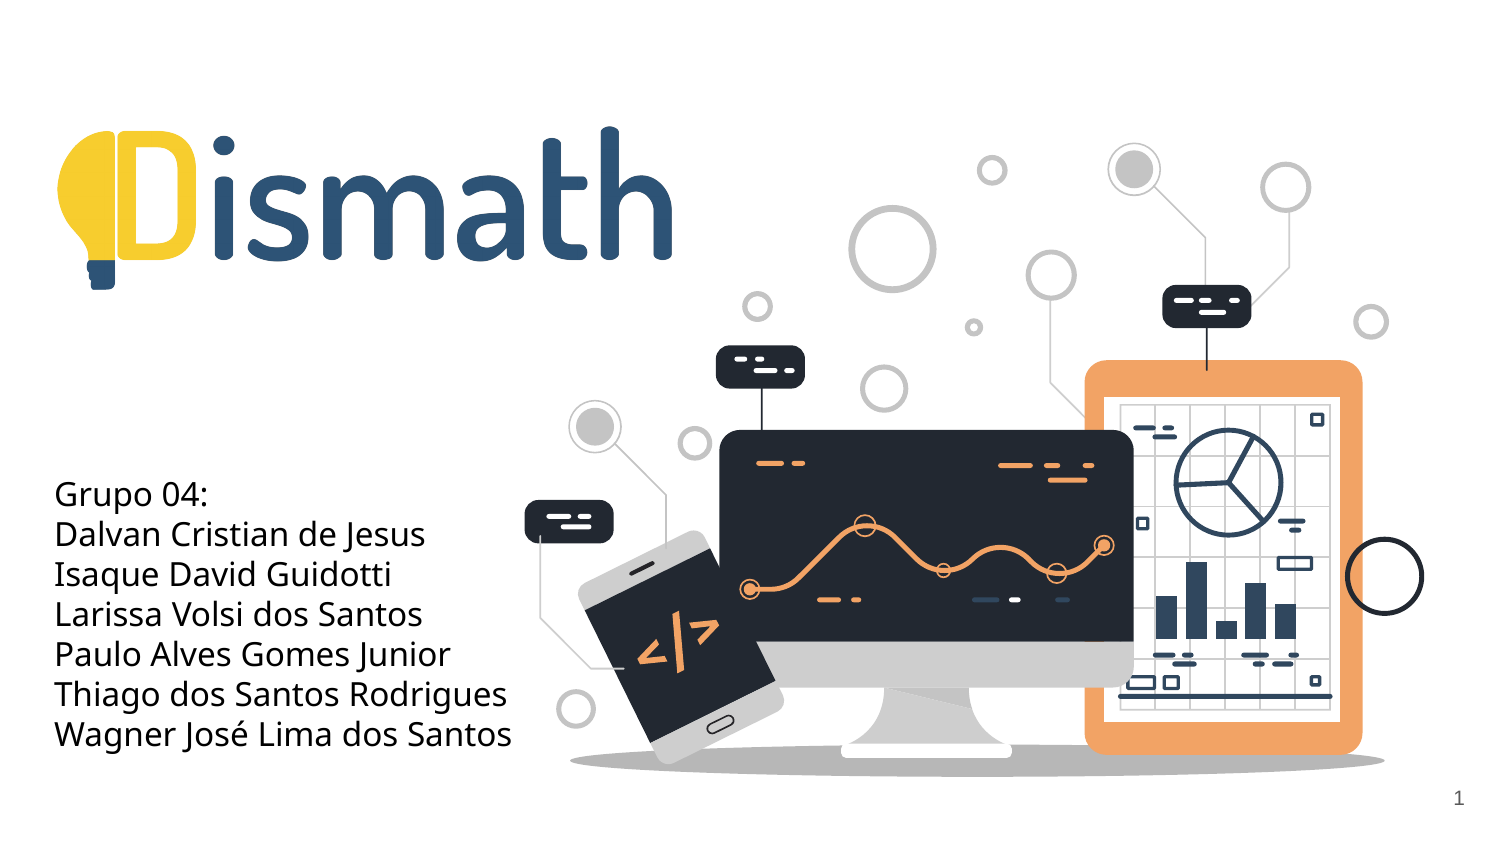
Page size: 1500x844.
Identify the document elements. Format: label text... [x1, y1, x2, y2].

picture [56, 126, 672, 291]
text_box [524, 142, 1425, 778]
slide_number 1 [1389, 764, 1480, 830]
text_box Grupo 04: Dalvan Cristian de Jesus Isaque David Guidotti Larissa Volsi dos Santos Paulo Alves Gomes Junior Thiago dos Santos Rodrigues Wagner José Lima dos Santos [39, 458, 519, 546]
